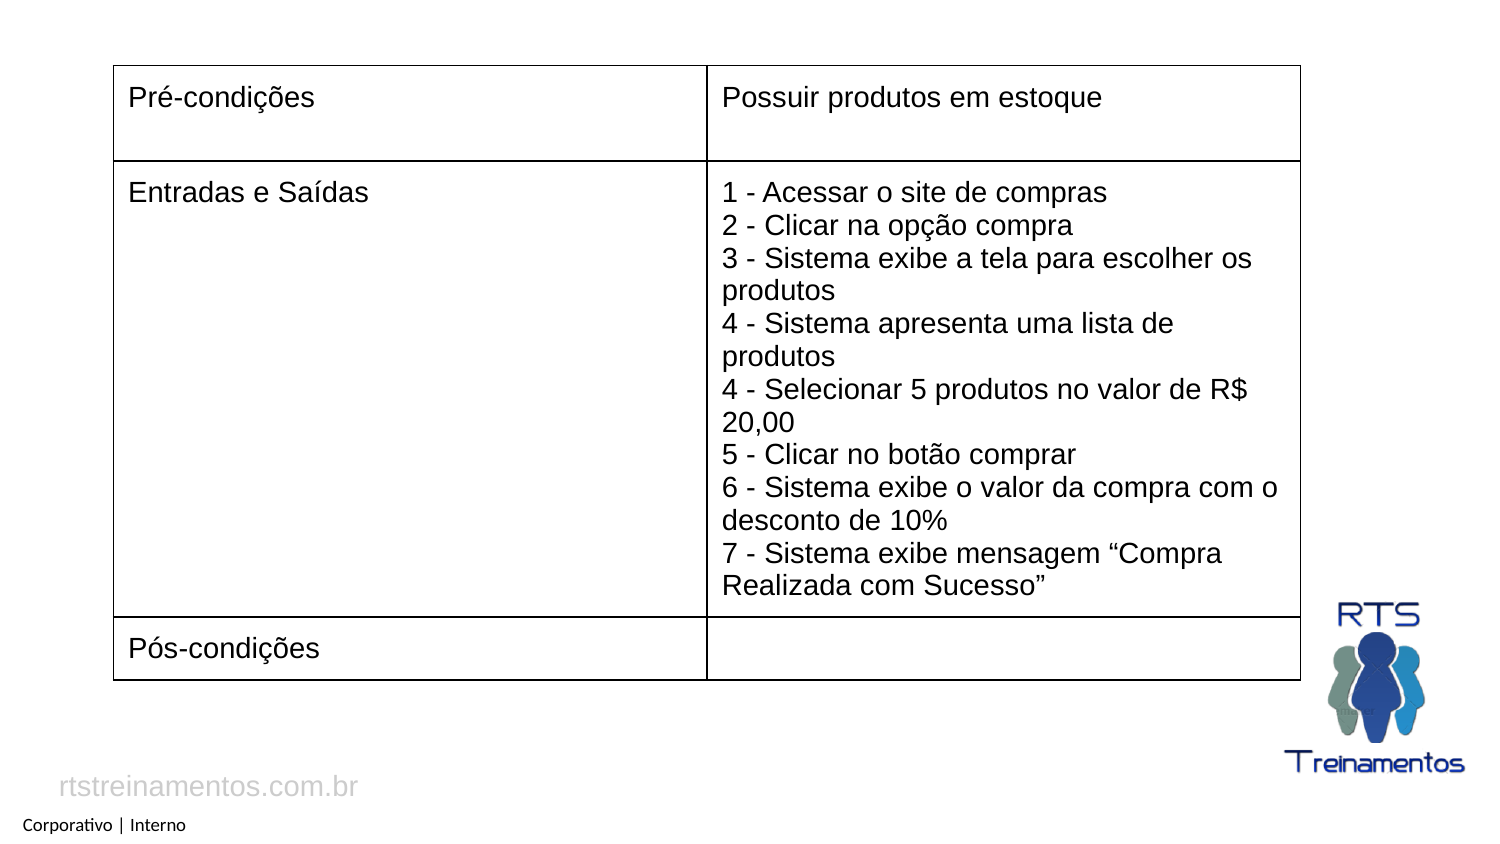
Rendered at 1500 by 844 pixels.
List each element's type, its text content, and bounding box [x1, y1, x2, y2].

table_cell Entradas e Saídas [114, 162, 706, 616]
picture [1278, 591, 1476, 789]
table_cell [708, 618, 1273, 679]
table_header Possuir produtos em estoque [708, 66, 1300, 160]
table_cell 1 - Acessar o site de compras 2 - Clicar na opção compra 3 - Sistema exibe a tela para escolher os produtos 4 - Sistema apresenta uma lista de produtos 4 - Selecionar 5 produtos no valor de R$ 20,00 5 - Clicar no botão comprar 6 - Sistema exibe o valor da compra com o desconto de 10% 7 - Sistema exibe mensagem “Compra Realizada com Sucesso” [708, 162, 1300, 616]
table_cell Pós-condições [114, 618, 706, 679]
text_box rtstreinamentos.com.br [43, 752, 465, 823]
table_header Pré-condições [114, 66, 706, 160]
